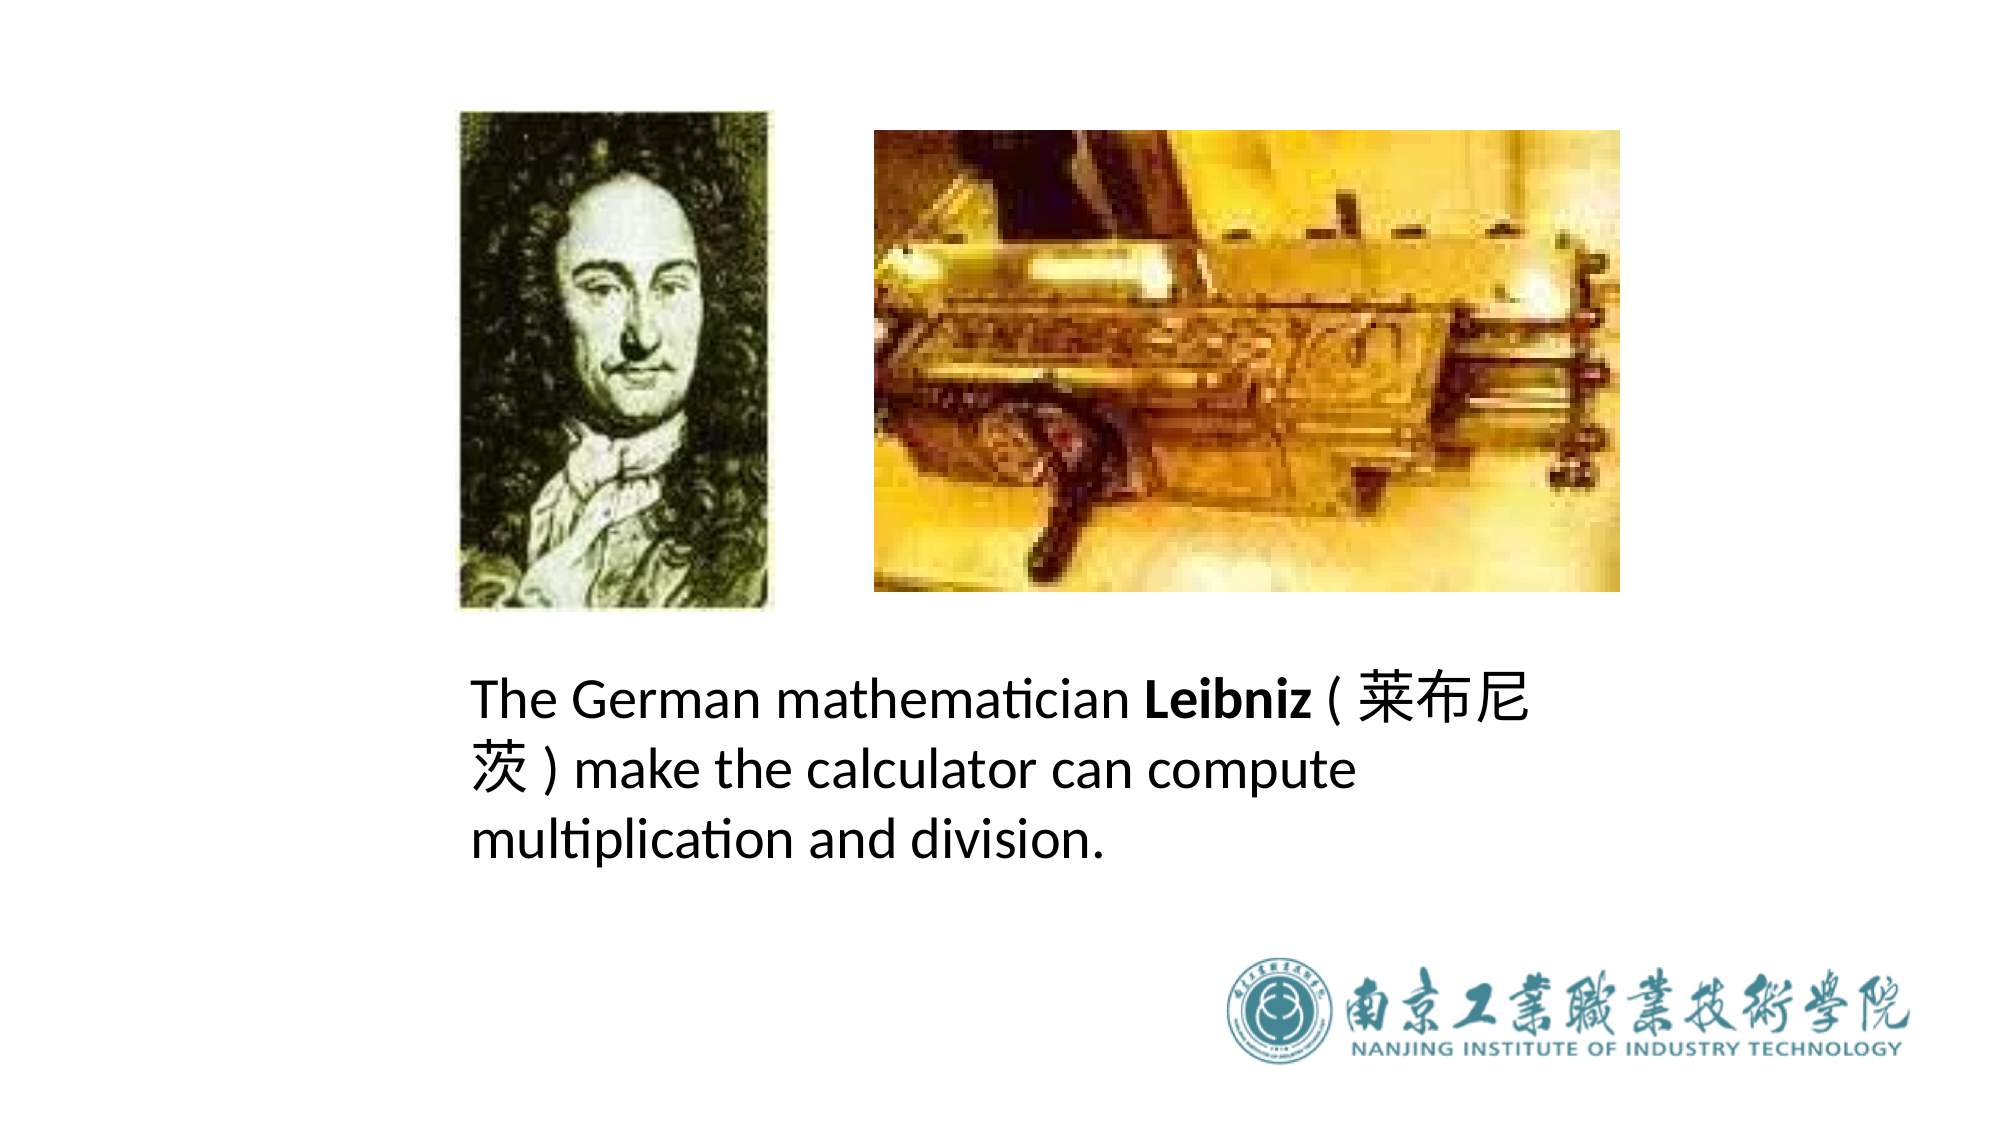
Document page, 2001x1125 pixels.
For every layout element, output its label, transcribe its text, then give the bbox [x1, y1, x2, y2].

picture [1219, 950, 1921, 1077]
picture [874, 130, 1620, 593]
text_box The German mathematician Leibniz (莱布尼茨) make the calculator can compute multiplication and division. [455, 652, 1620, 948]
picture [455, 110, 775, 612]
